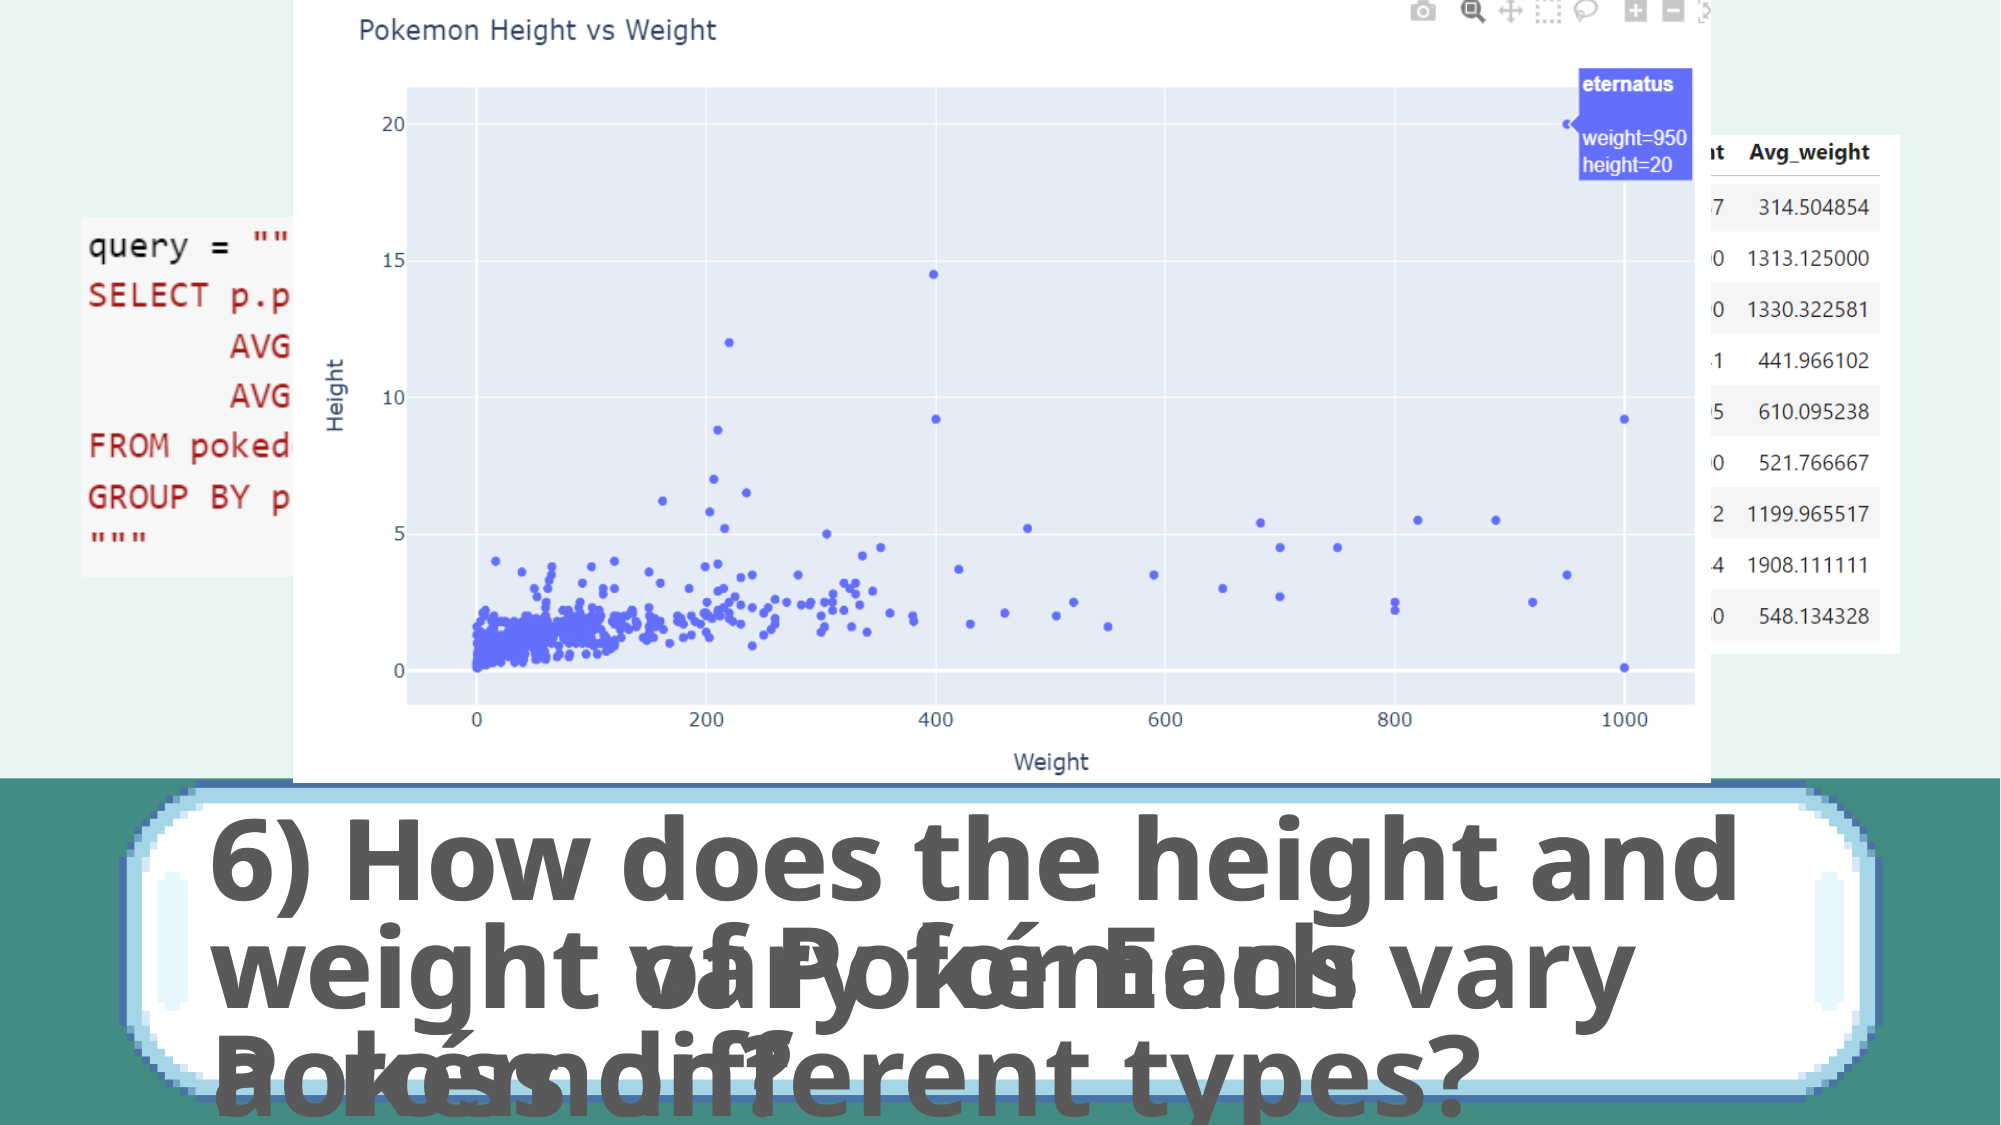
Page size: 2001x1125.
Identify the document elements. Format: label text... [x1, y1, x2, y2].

text_box [0, 0, 293, 779]
text_box 6) How does the height and weight vary for Each Pokémon? [194, 806, 1806, 1059]
text_box [1711, 0, 2000, 779]
picture [0, 0, 2001, 1125]
